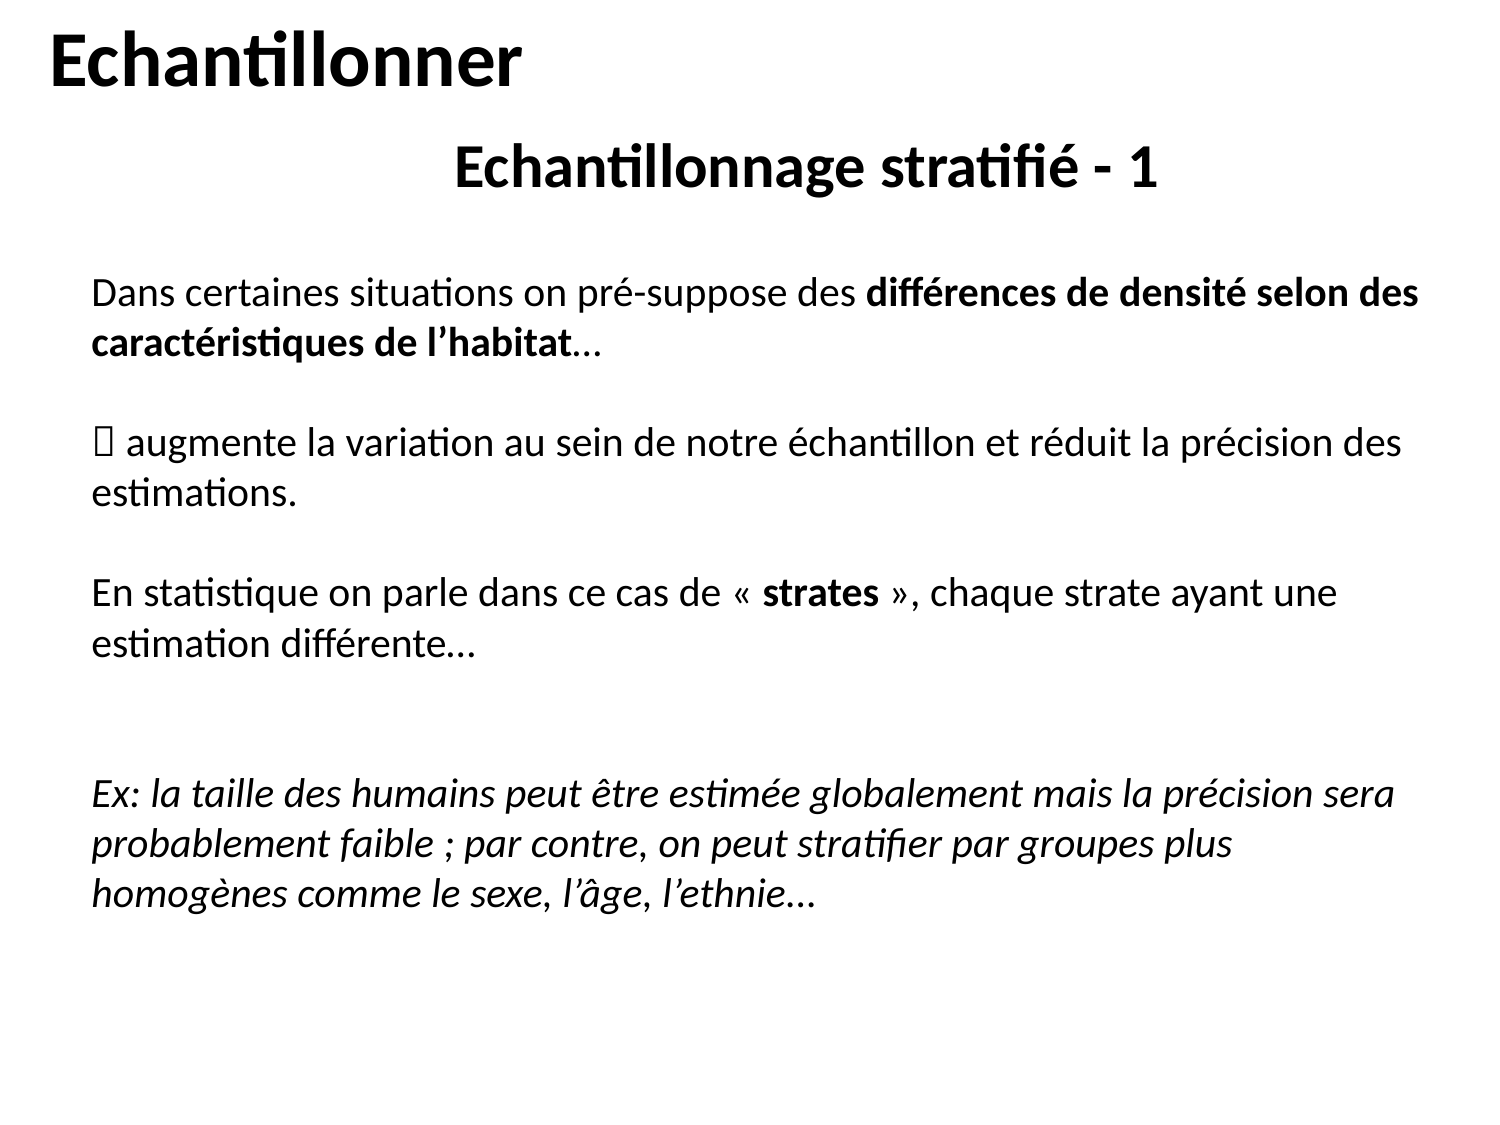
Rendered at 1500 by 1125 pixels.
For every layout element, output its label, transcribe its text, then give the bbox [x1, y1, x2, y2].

text_box Echantillonner [34, 0, 540, 110]
text_box Echantillonnage stratifié - 1 [439, 117, 1175, 207]
text_box Dans certaines situations on pré-suppose des différences de densité selon des caractéristiques de l’habitat…  augmente la variation au sein de notre échantillon et réduit la précision des estimations. En statistique on parle dans ce cas de « strates », chaque strate ayant une estimation différente… Ex: la taille des humains peut être estimée globalement mais la précision sera probablement faible ; par contre, on peut stratifier par groupes plus homogènes comme le sexe, l’âge, l’ethnie... [76, 257, 1454, 973]
